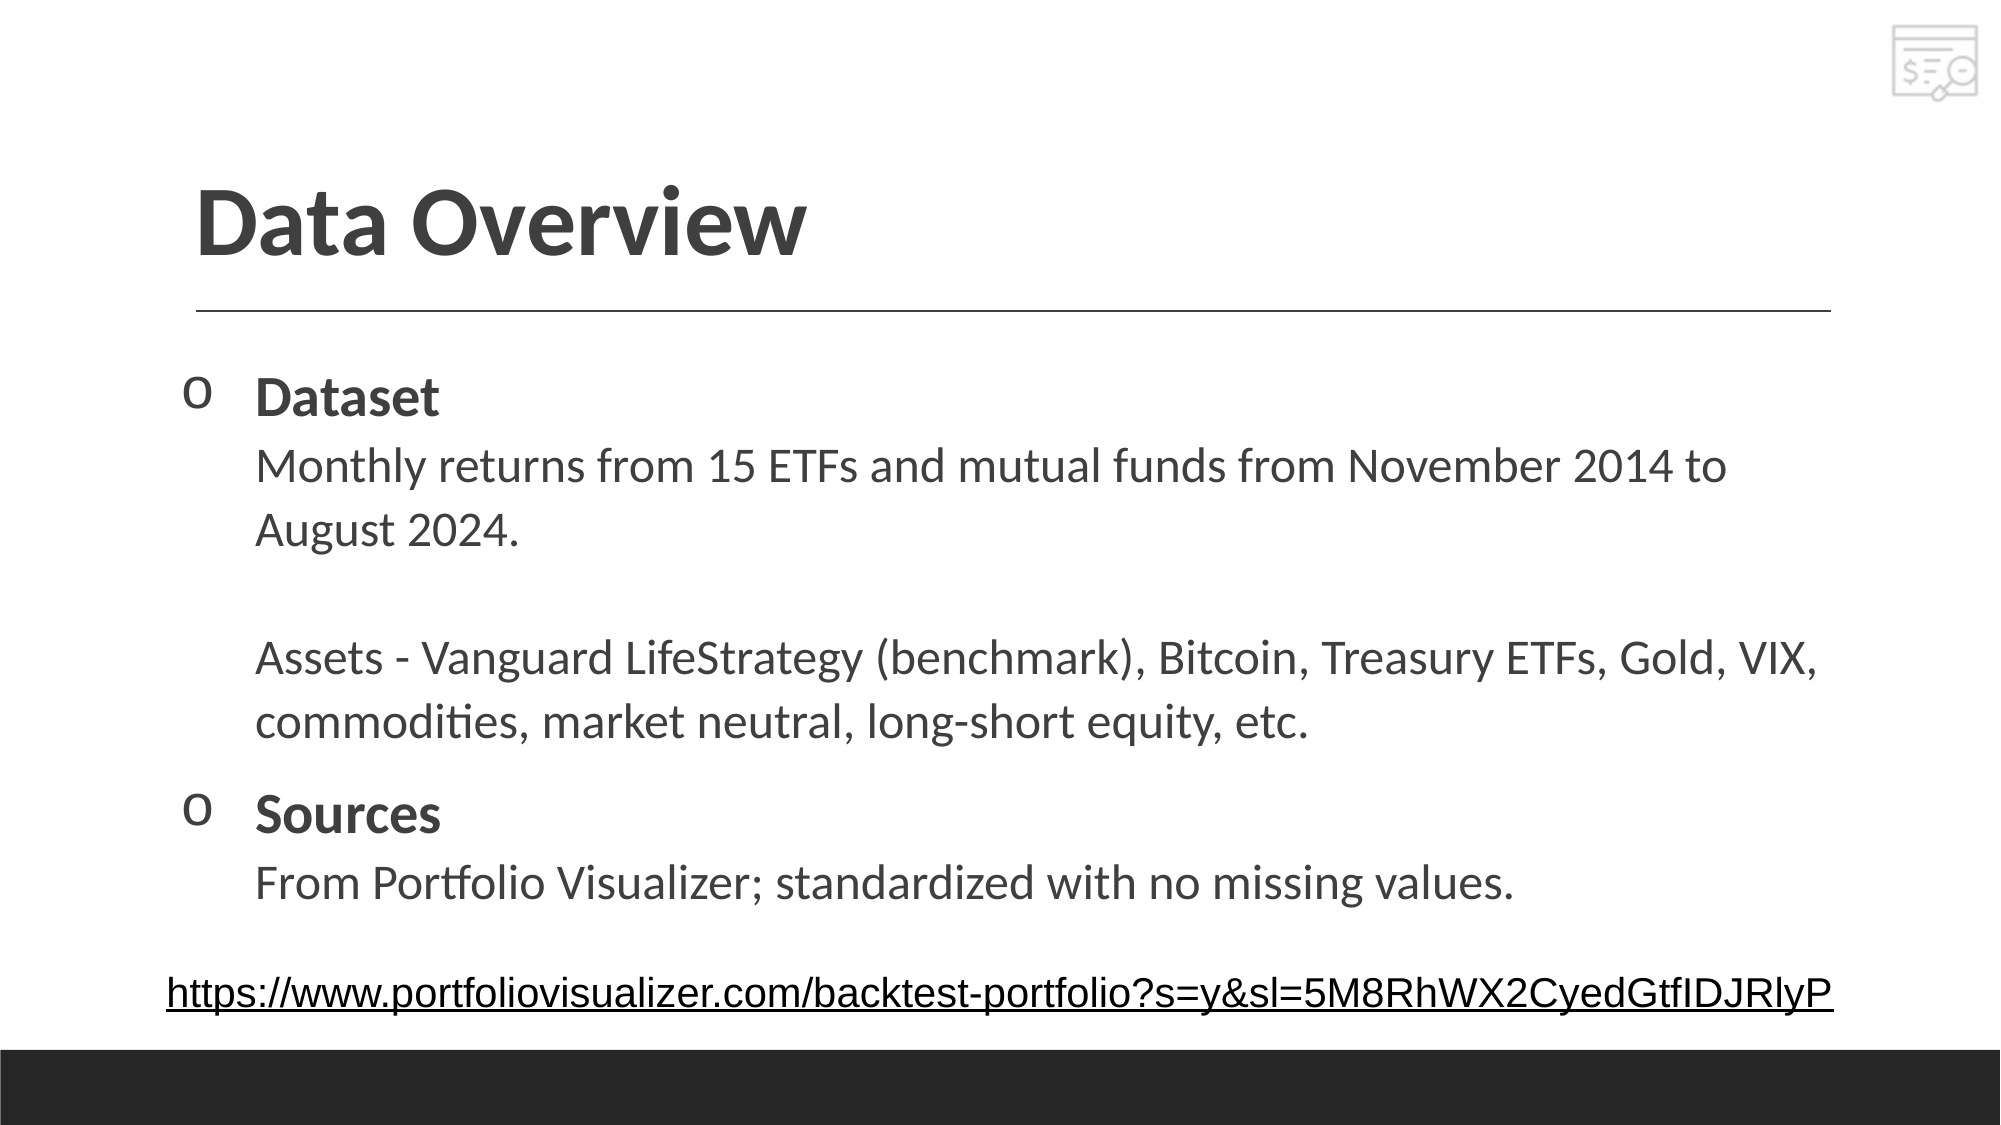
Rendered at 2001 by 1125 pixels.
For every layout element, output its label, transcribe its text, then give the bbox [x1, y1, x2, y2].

picture [1882, 12, 1990, 112]
list Dataset Monthly returns from 15 ETFs and mutual funds from November 2014 to August 2024. Assets - Vanguard LifeStrategy (benchmark), Bitcoin, Treasury ETFs, Gold, VIX, commodities, market neutral, long-short equity, etc. Sources From Portfolio Visualizer; standardized with no missing values. [180, 345, 1830, 957]
text_box https://www.portfoliovisualizer.com/backtest-portfolio?s=y&sl=5M8RhWX2CyedGtfIDJRlyP [0, 957, 2000, 1023]
title Data Overview [180, 47, 1830, 285]
